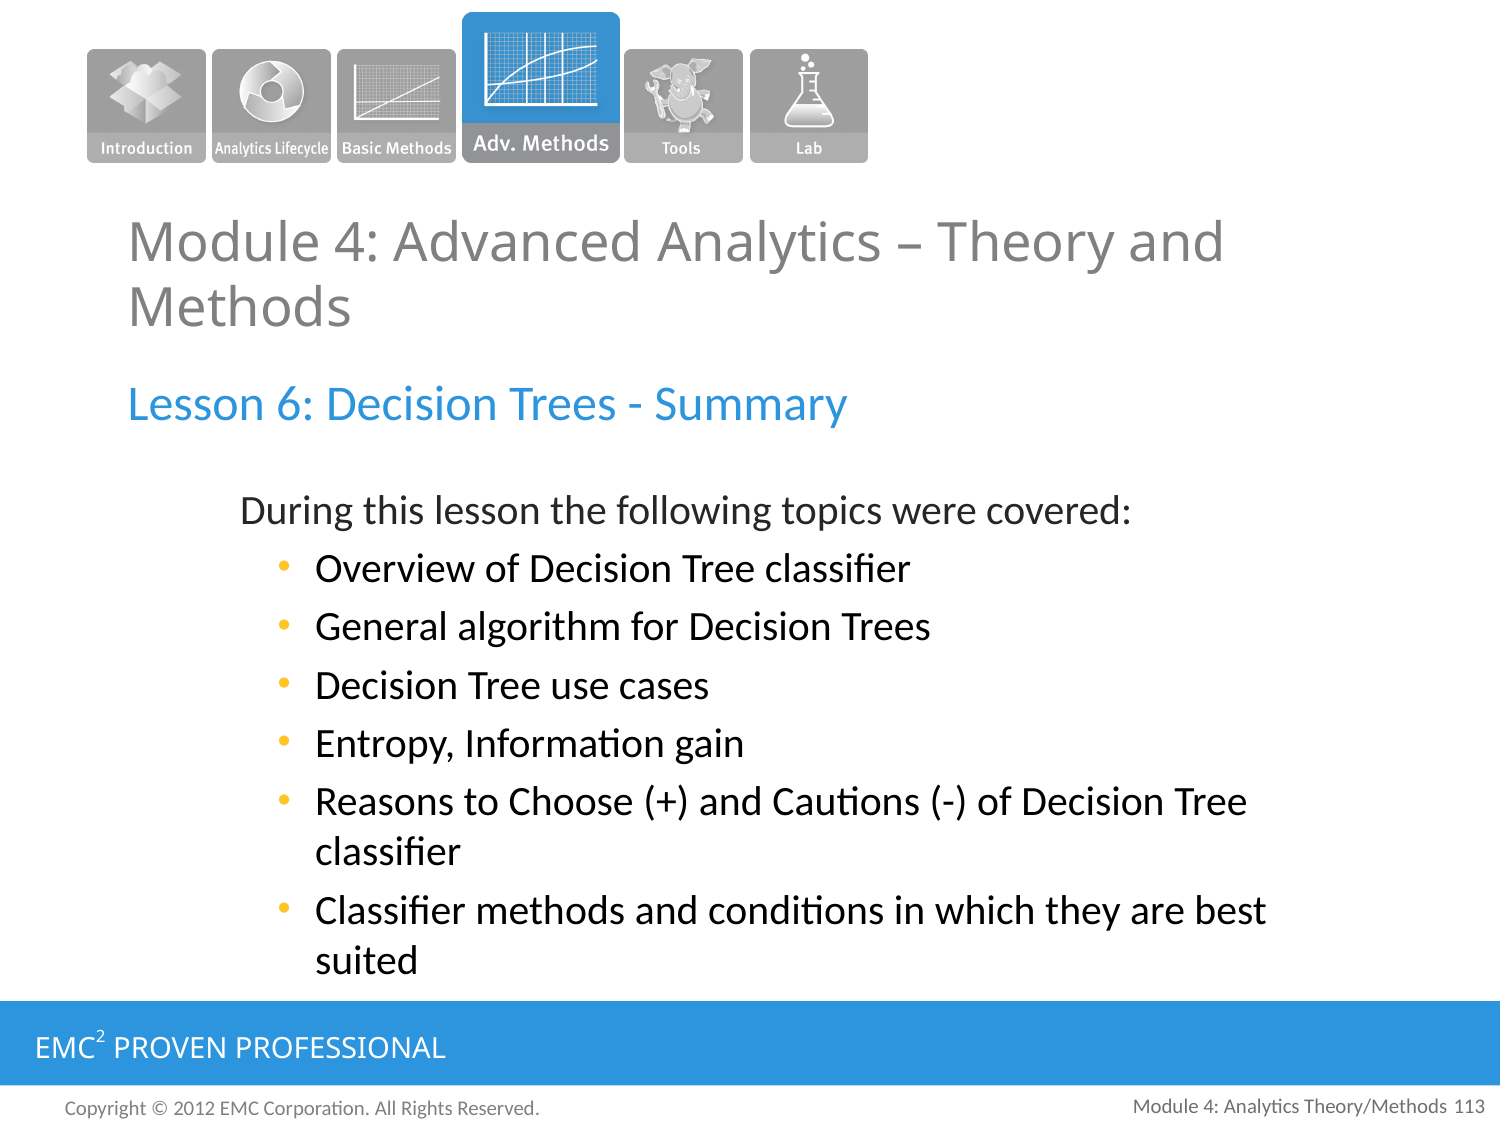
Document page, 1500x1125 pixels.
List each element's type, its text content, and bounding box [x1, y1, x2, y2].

title Module 4: Advanced Analytics – Theory and Methods [112, 199, 1376, 362]
footer Module 4: Analytics Theory/Methods [774, 1087, 1425, 1125]
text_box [87, 12, 869, 163]
slide_number 113 [1425, 1087, 1500, 1125]
subtitle During this lesson the following topics were covered: Overview of Decision Tree classifier General algorithm for Decision Trees Decision Tree use cases Entropy, Information gain Reasons to Choose (+) and Cautions (-) of Decision Tree classifier Classifier methods and conditions in which they are best suited [224, 474, 1388, 913]
list Lesson 6: Decision Trees - Summary [112, 362, 1388, 438]
